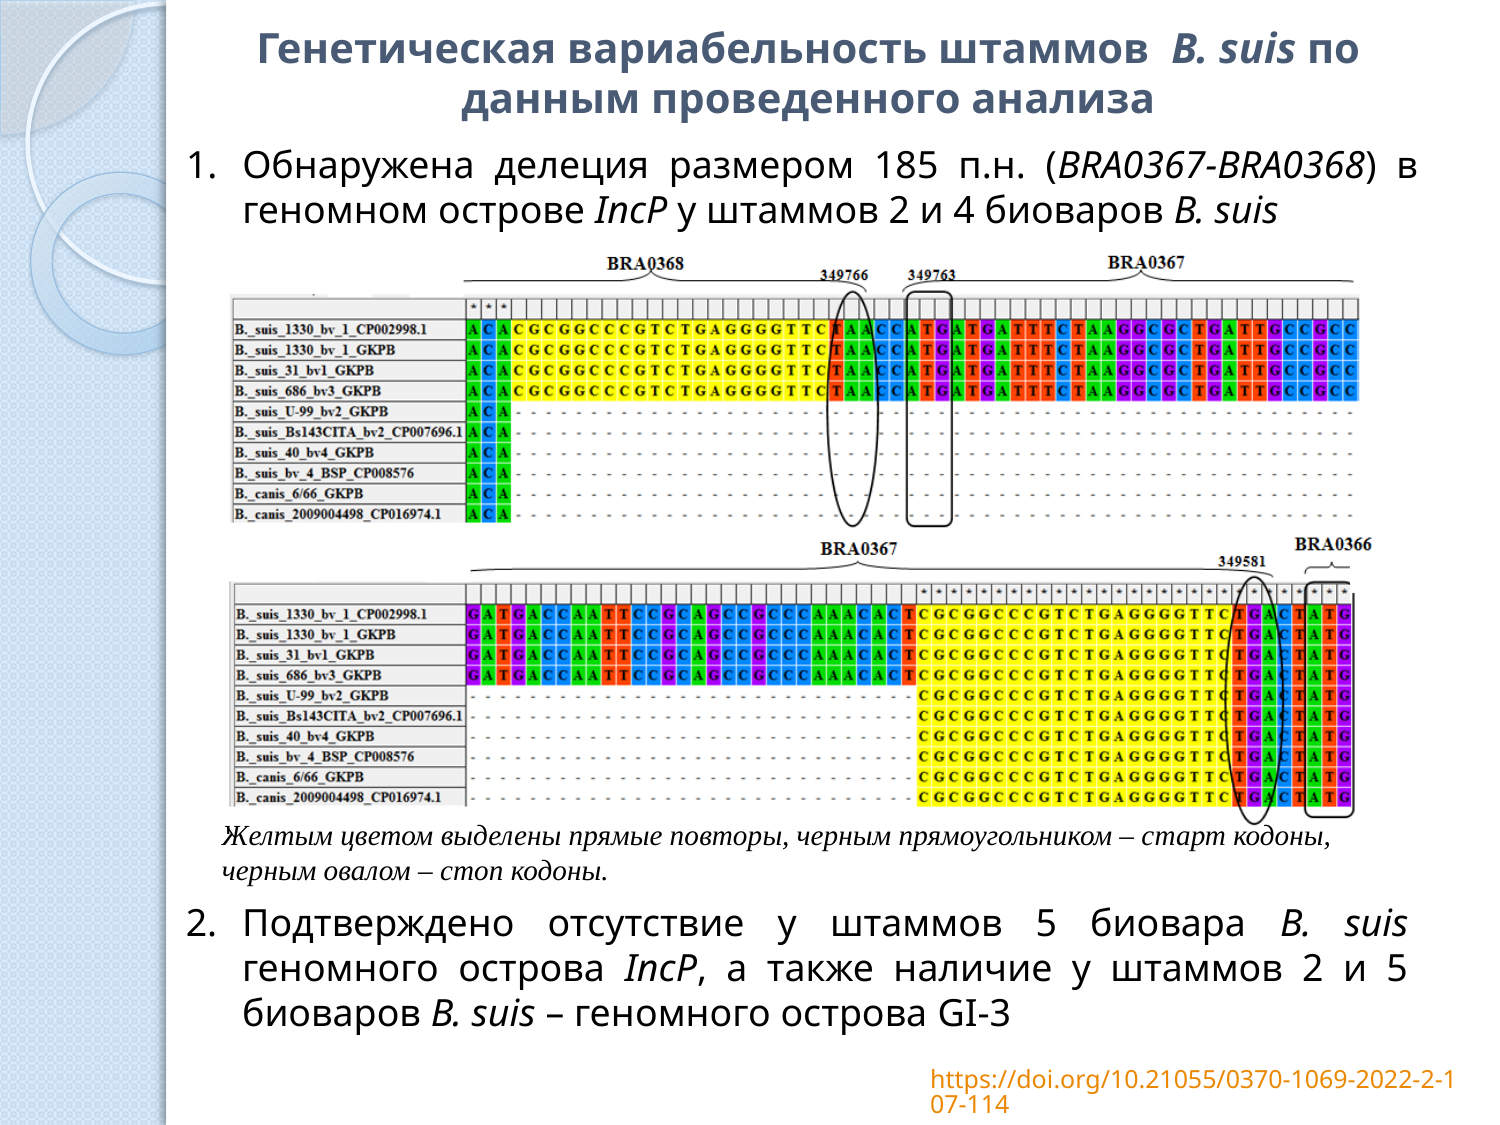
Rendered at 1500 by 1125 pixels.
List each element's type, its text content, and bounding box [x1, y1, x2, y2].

text_box Желтым цветом выделены прямые повторы, черным прямоугольником – старт кодоны, черным овалом – стоп кодоны. [207, 809, 1433, 894]
picture [215, 239, 1400, 834]
text_box Подтверждено отсутствие у штаммов 5 биовара B. suis геномного острова IncP, а также наличие у штаммов 2 и 5 биоваров B. suis – геномного острова GI-3 [171, 891, 1424, 1042]
title Генетическая вариабельность штаммов B. suis по данным проведенного анализа [193, 7, 1424, 134]
text_box https://doi.org/10.21055/0370-1069-2022-2-107-114 [915, 1056, 1483, 1105]
text_box Обнаружена делеция размером 185 п.н. (BRA0367-BRA0368) в геномном острове IncP у штаммов 2 и 4 биоваров B. suis [171, 134, 1433, 239]
